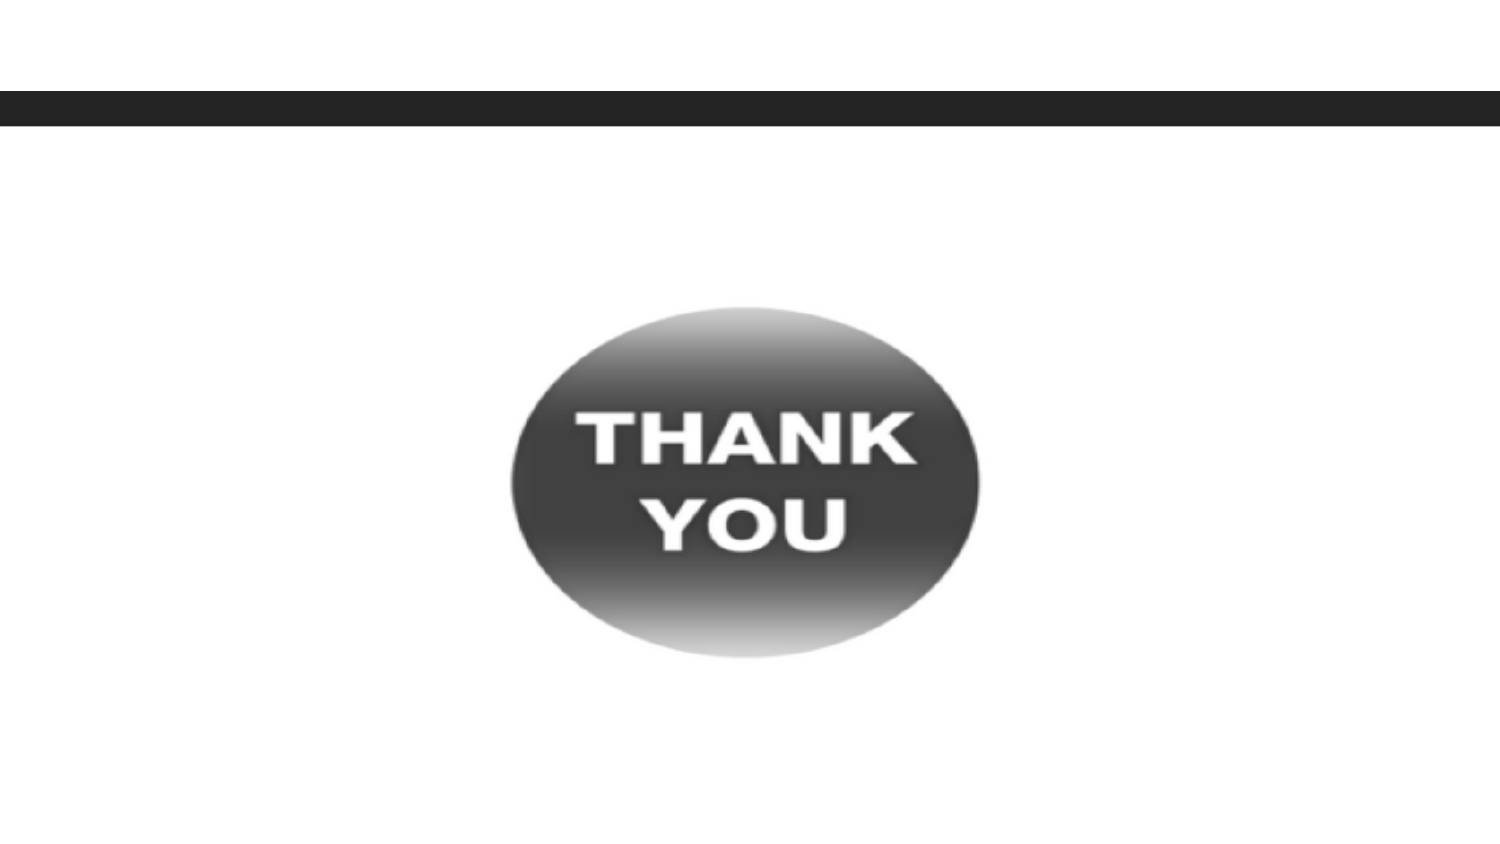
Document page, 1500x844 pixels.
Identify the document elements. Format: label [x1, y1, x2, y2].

picture [336, 235, 1160, 723]
text_box [0, 89, 1500, 129]
